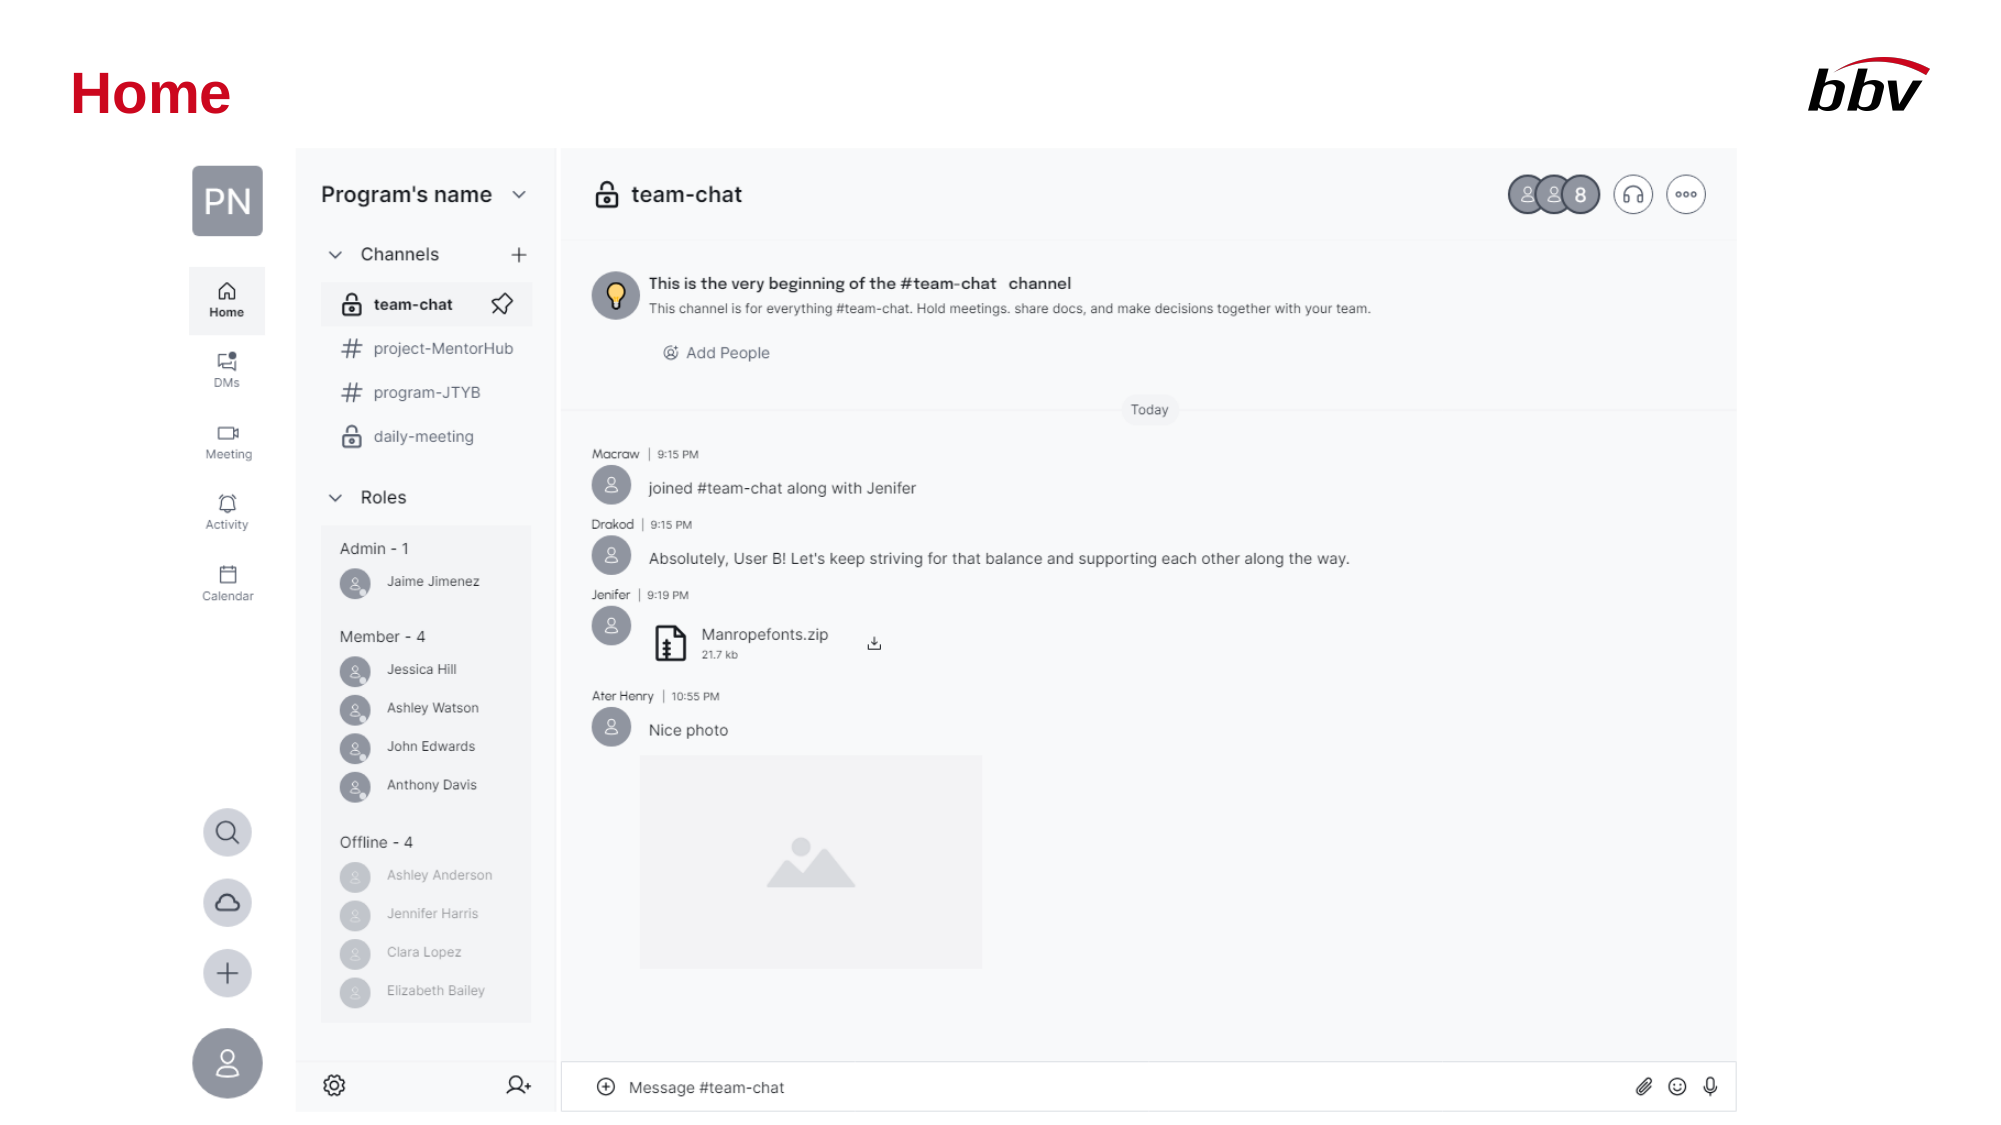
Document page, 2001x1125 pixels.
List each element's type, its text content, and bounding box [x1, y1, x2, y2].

picture [1808, 57, 1930, 111]
picture [166, 135, 1750, 1125]
title Home [70, 0, 1666, 181]
